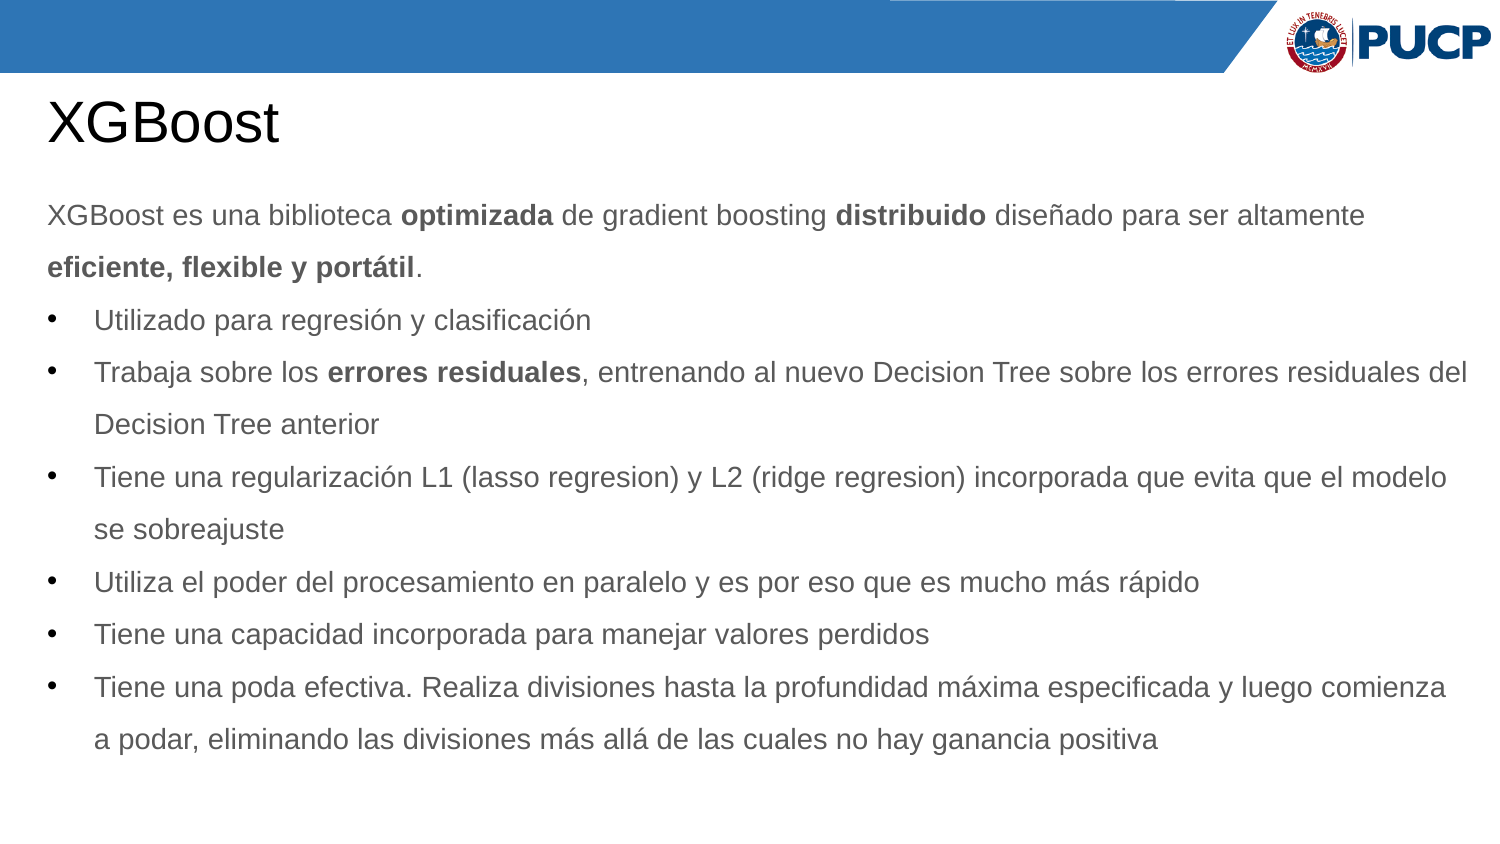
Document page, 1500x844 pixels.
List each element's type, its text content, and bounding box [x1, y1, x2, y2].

text_box XGBoost es una biblioteca optimizada de gradient boosting distribuido diseñado para ser altamente eficiente, flexible y portátil. Utilizado para regresión y clasificación Trabaja sobre los errores residuales, entrenando al nuevo Decision Tree sobre los errores residuales del Decision Tree anterior Tiene una regularización L1 (lasso regresion) y L2 (ridge regresion) incorporada que evita que el modelo se sobreajuste Utiliza el poder del procesamiento en paralelo y es por eso que es mucho más rápido Tiene una capacidad incorporada para manejar valores perdidos Tiene una poda efectiva. Realiza divisiones hasta la profundidad máxima especificada y luego comienza a podar, eliminando las divisiones más allá de las cuales no hay ganancia positiva [32, 163, 1489, 816]
picture [1277, 0, 1500, 84]
title XGBoost [32, 69, 1430, 163]
